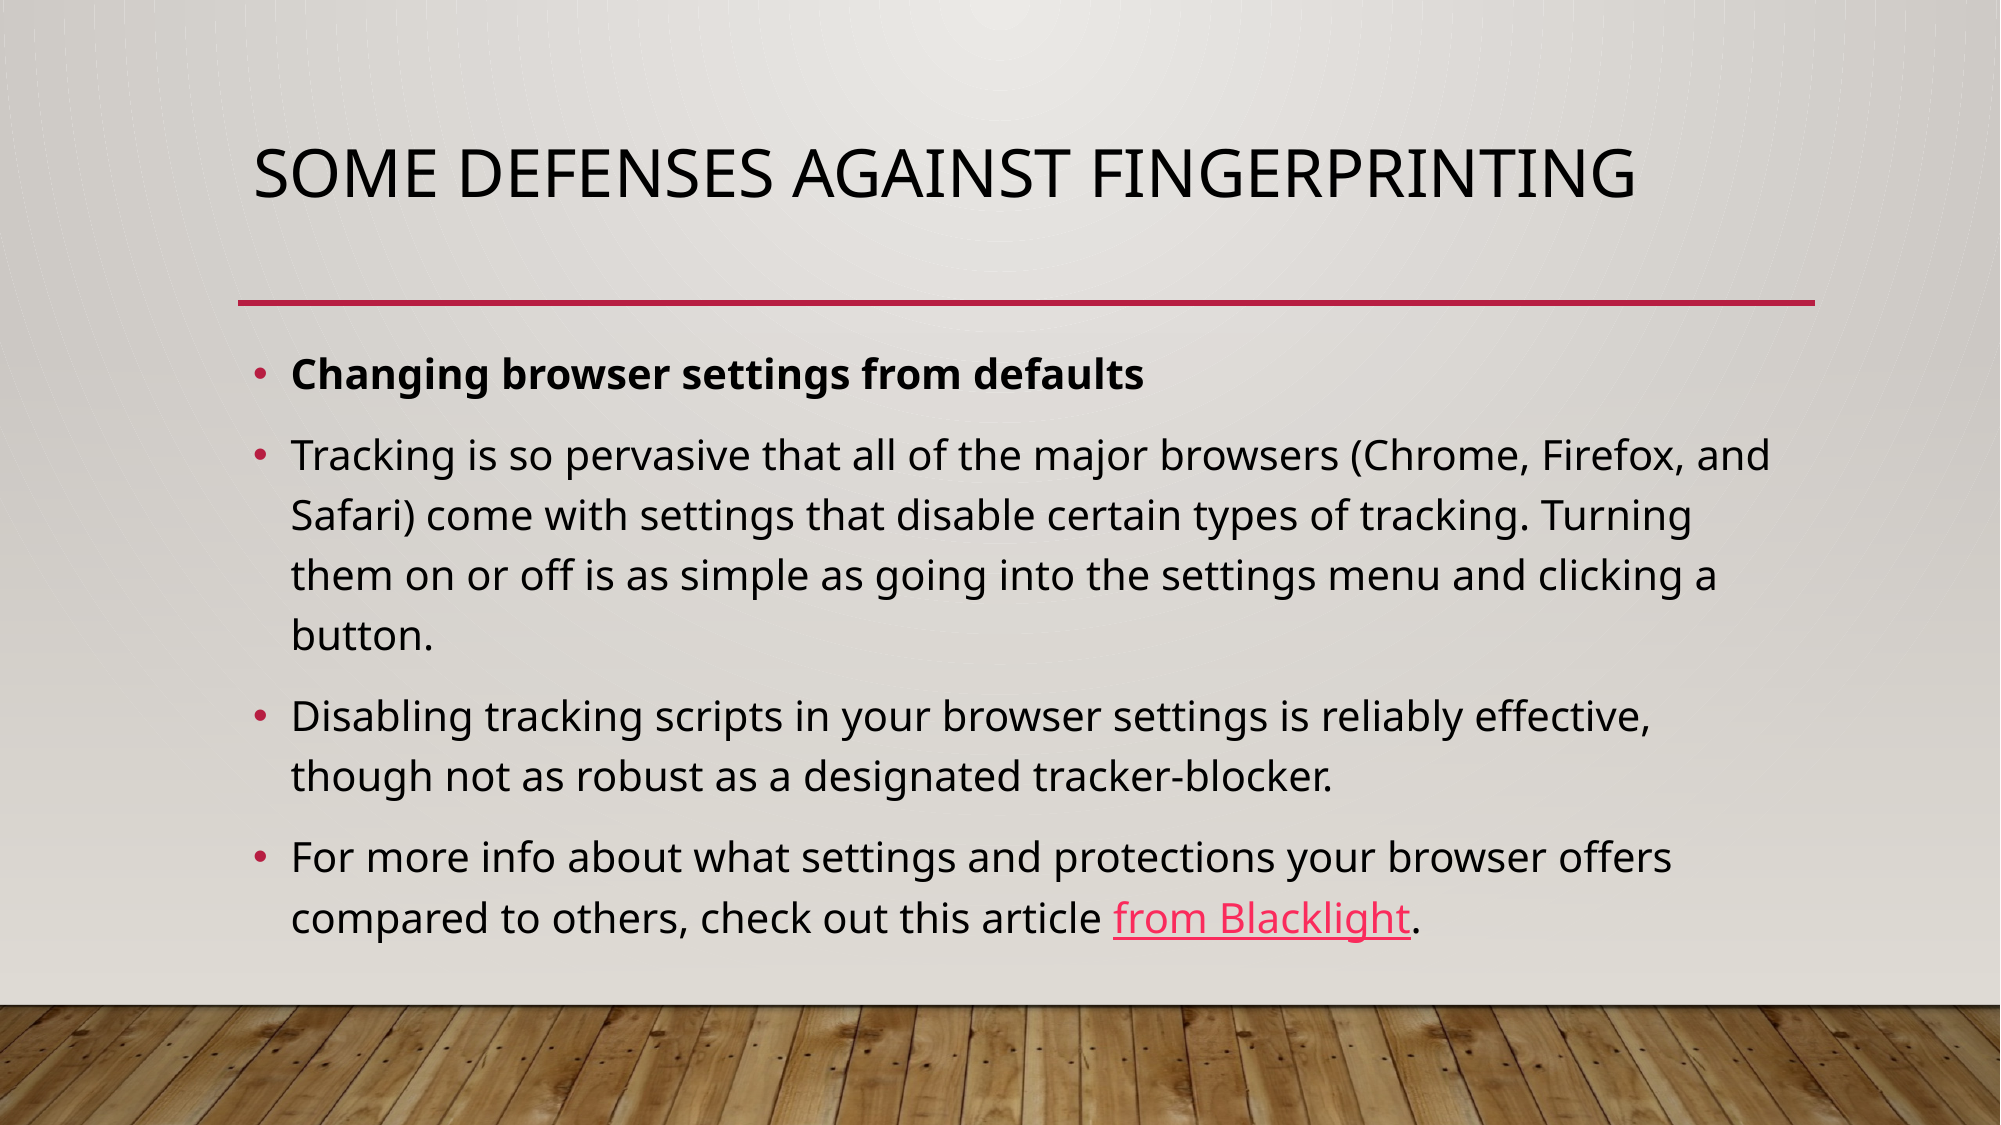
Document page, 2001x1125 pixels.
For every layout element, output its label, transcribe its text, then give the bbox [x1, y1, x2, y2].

picture [0, 1005, 2000, 1125]
title Some defenses against fingerprinting [238, 131, 1814, 305]
list Changing browser settings from defaults Tracking is so pervasive that all of the major browsers (Chrome, Firefox, and Safari) come with settings that disable certain types of tracking. Turning them on or off is as simple as going into the settings menu and clicking a button. Disabling tracking scripts in your browser settings is reliably effective, though not as robust as a designated tracker-blocker. For more info about what settings and protections your browser offers compared to others, check out this article from Blacklight. [238, 330, 1814, 897]
